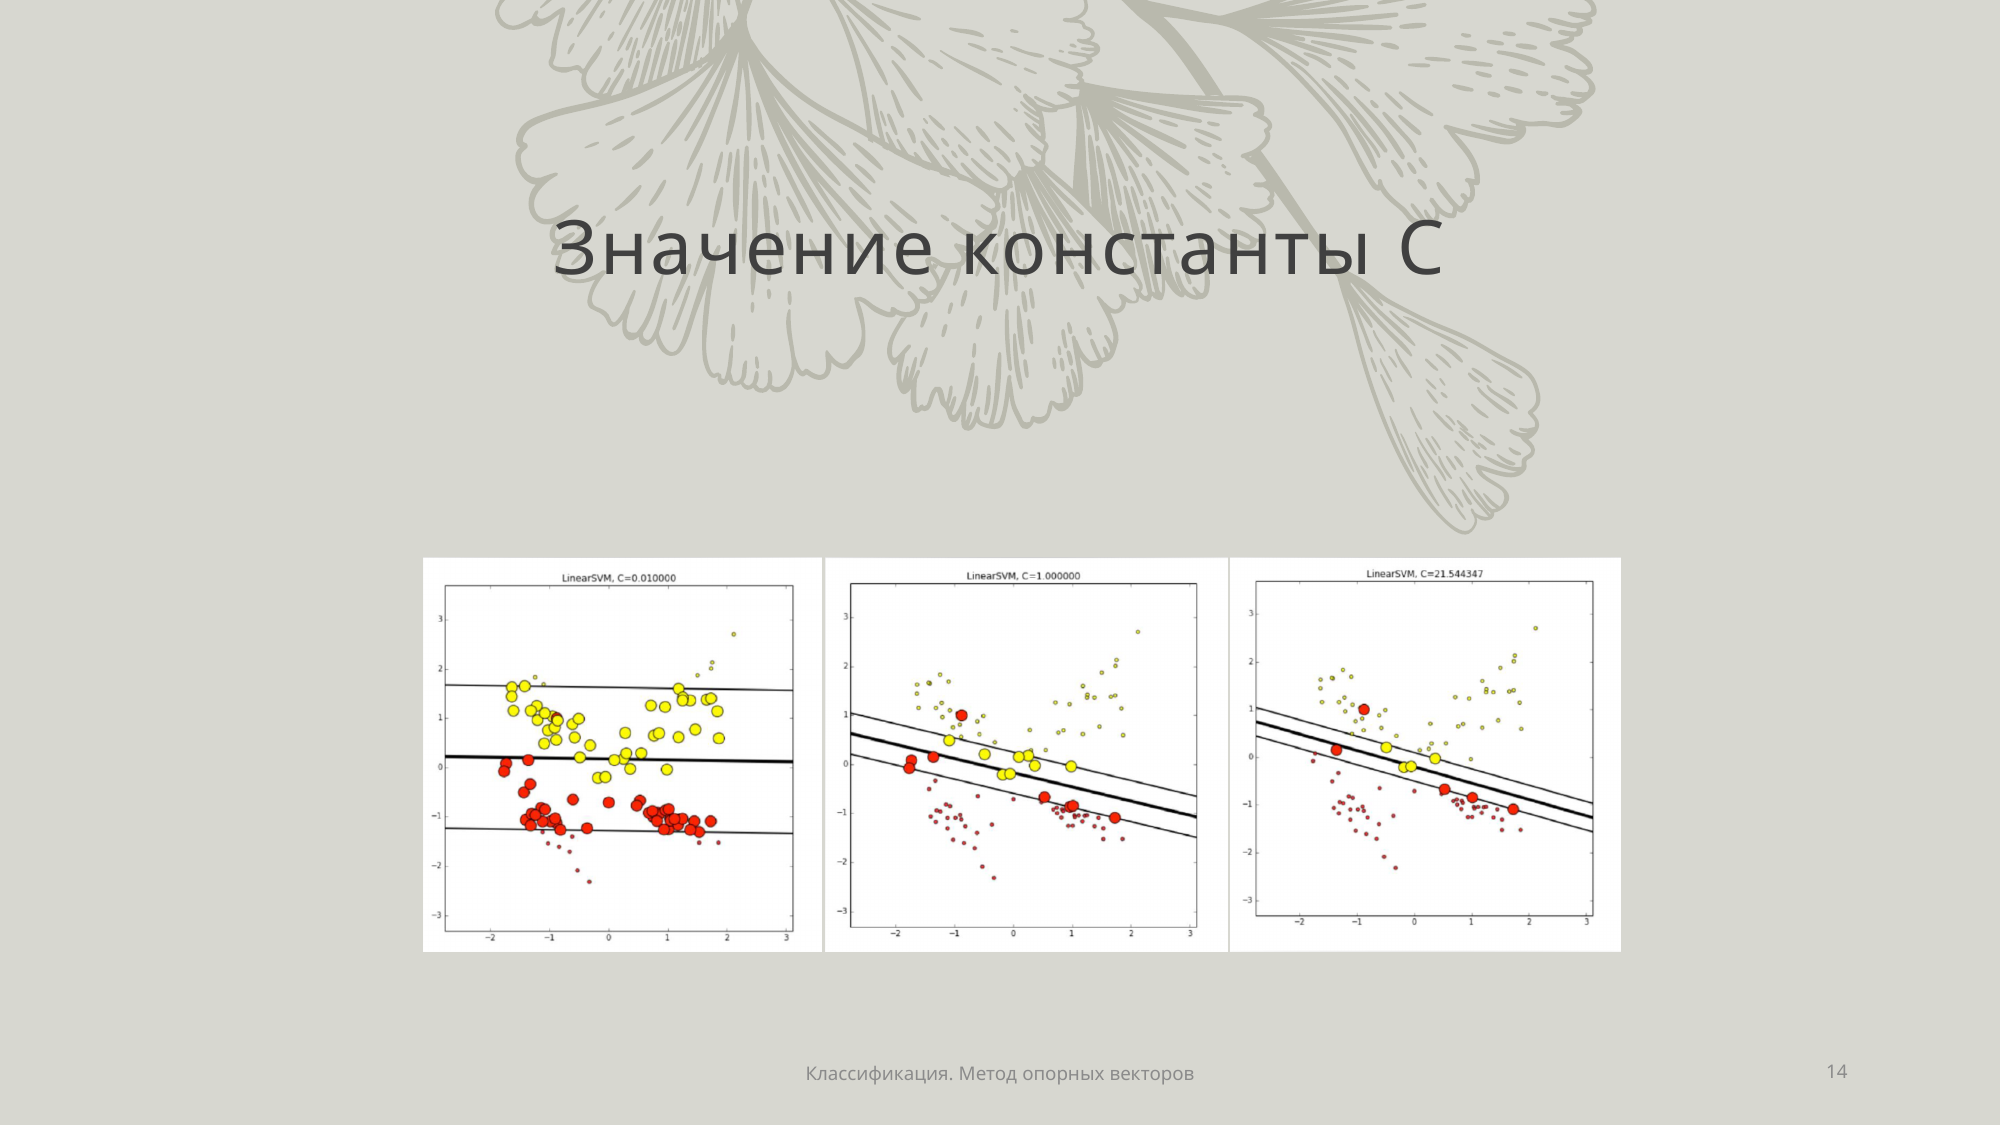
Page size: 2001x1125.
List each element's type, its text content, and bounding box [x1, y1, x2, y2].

picture [423, 557, 822, 953]
picture [1230, 557, 1621, 953]
footer Классификация. Метод опорных векторов [662, 1042, 1338, 1103]
slide_number 14 [1412, 1042, 1863, 1103]
picture [825, 557, 1228, 953]
title Значение константы С [137, 182, 1863, 318]
